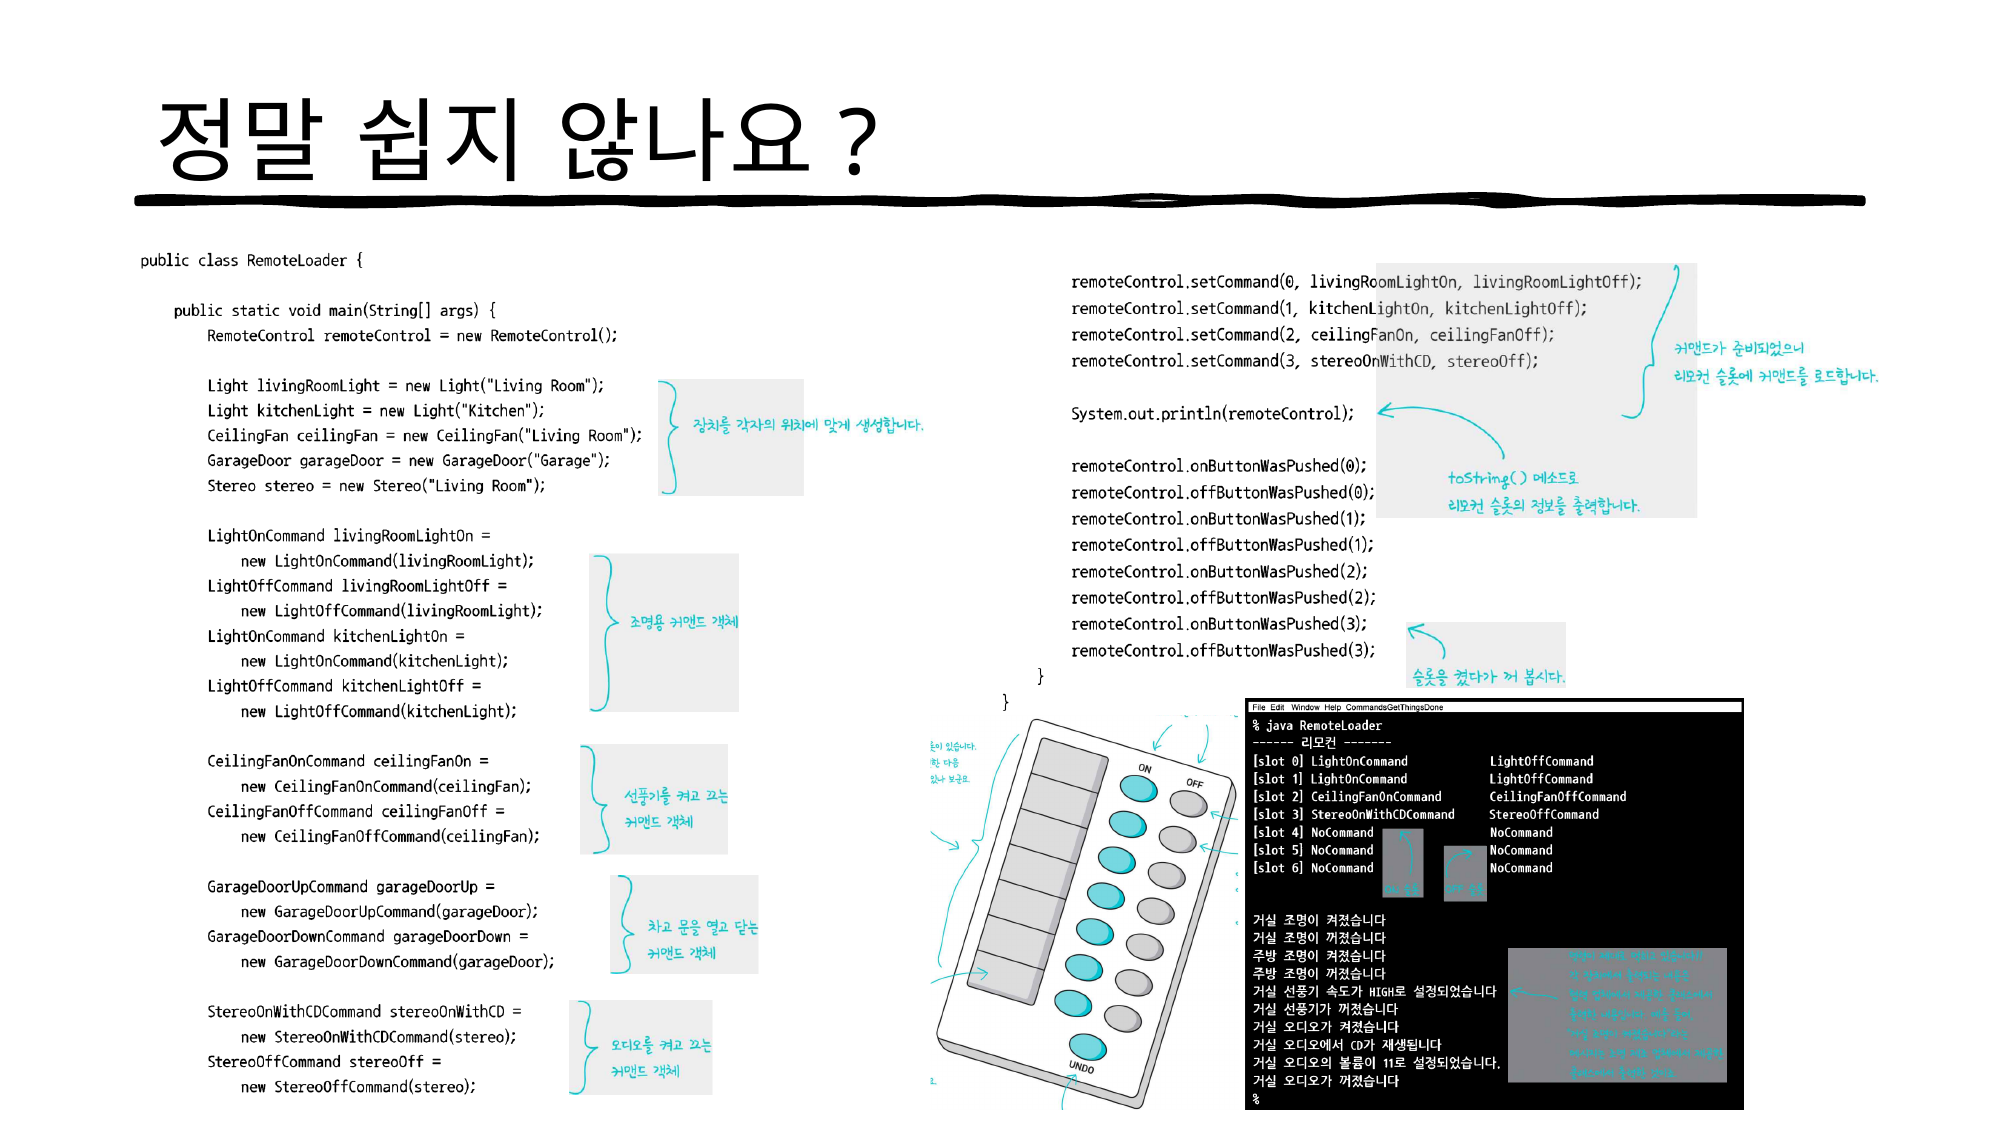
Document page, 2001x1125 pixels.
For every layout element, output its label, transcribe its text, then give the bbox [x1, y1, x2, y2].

title 정말 쉽지 않나요? [137, 59, 1863, 202]
picture [930, 247, 1896, 1110]
picture [137, 247, 925, 1110]
